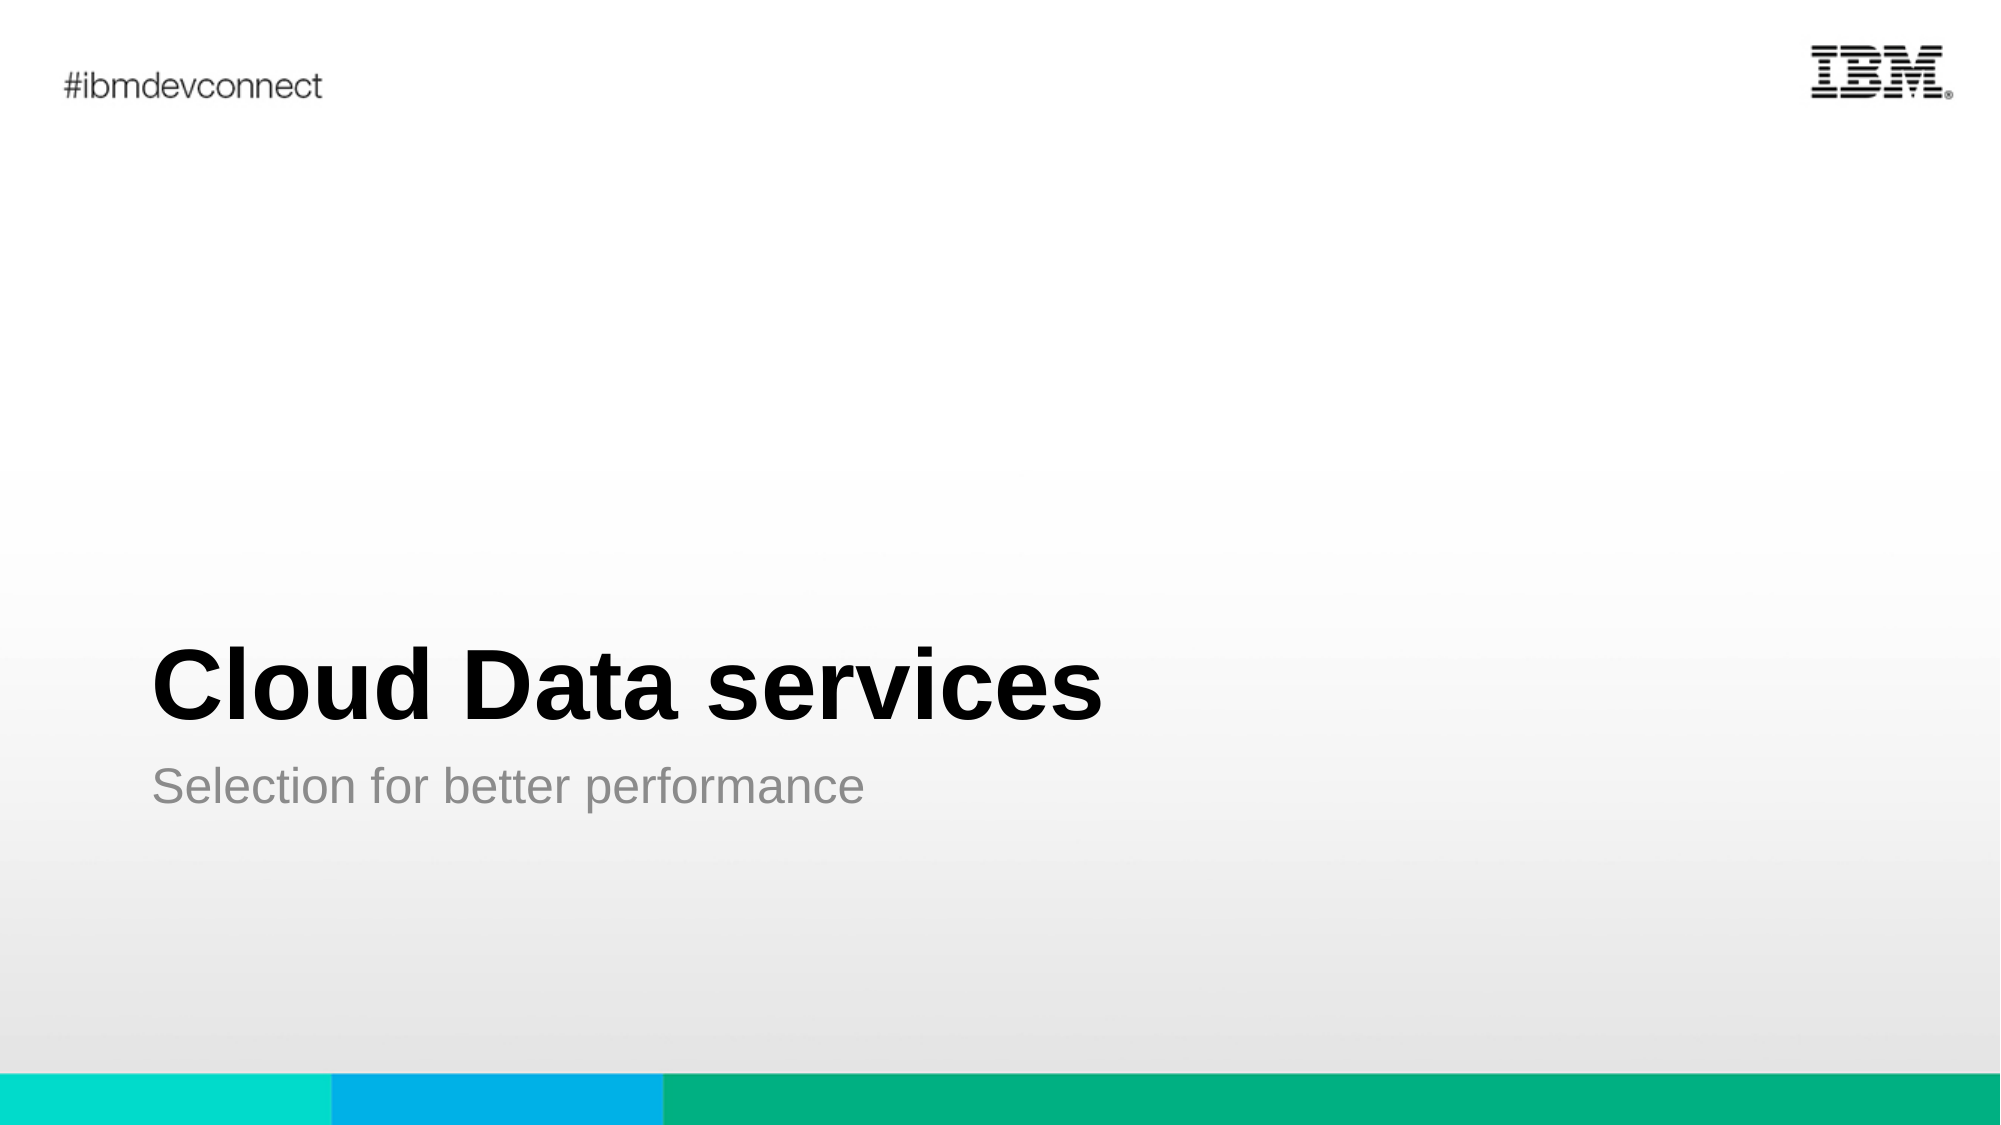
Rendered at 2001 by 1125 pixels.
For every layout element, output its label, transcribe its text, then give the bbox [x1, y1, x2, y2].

title Cloud Data services [136, 280, 1862, 749]
picture [0, 0, 2000, 1125]
list Selection for better performance [136, 752, 1862, 999]
